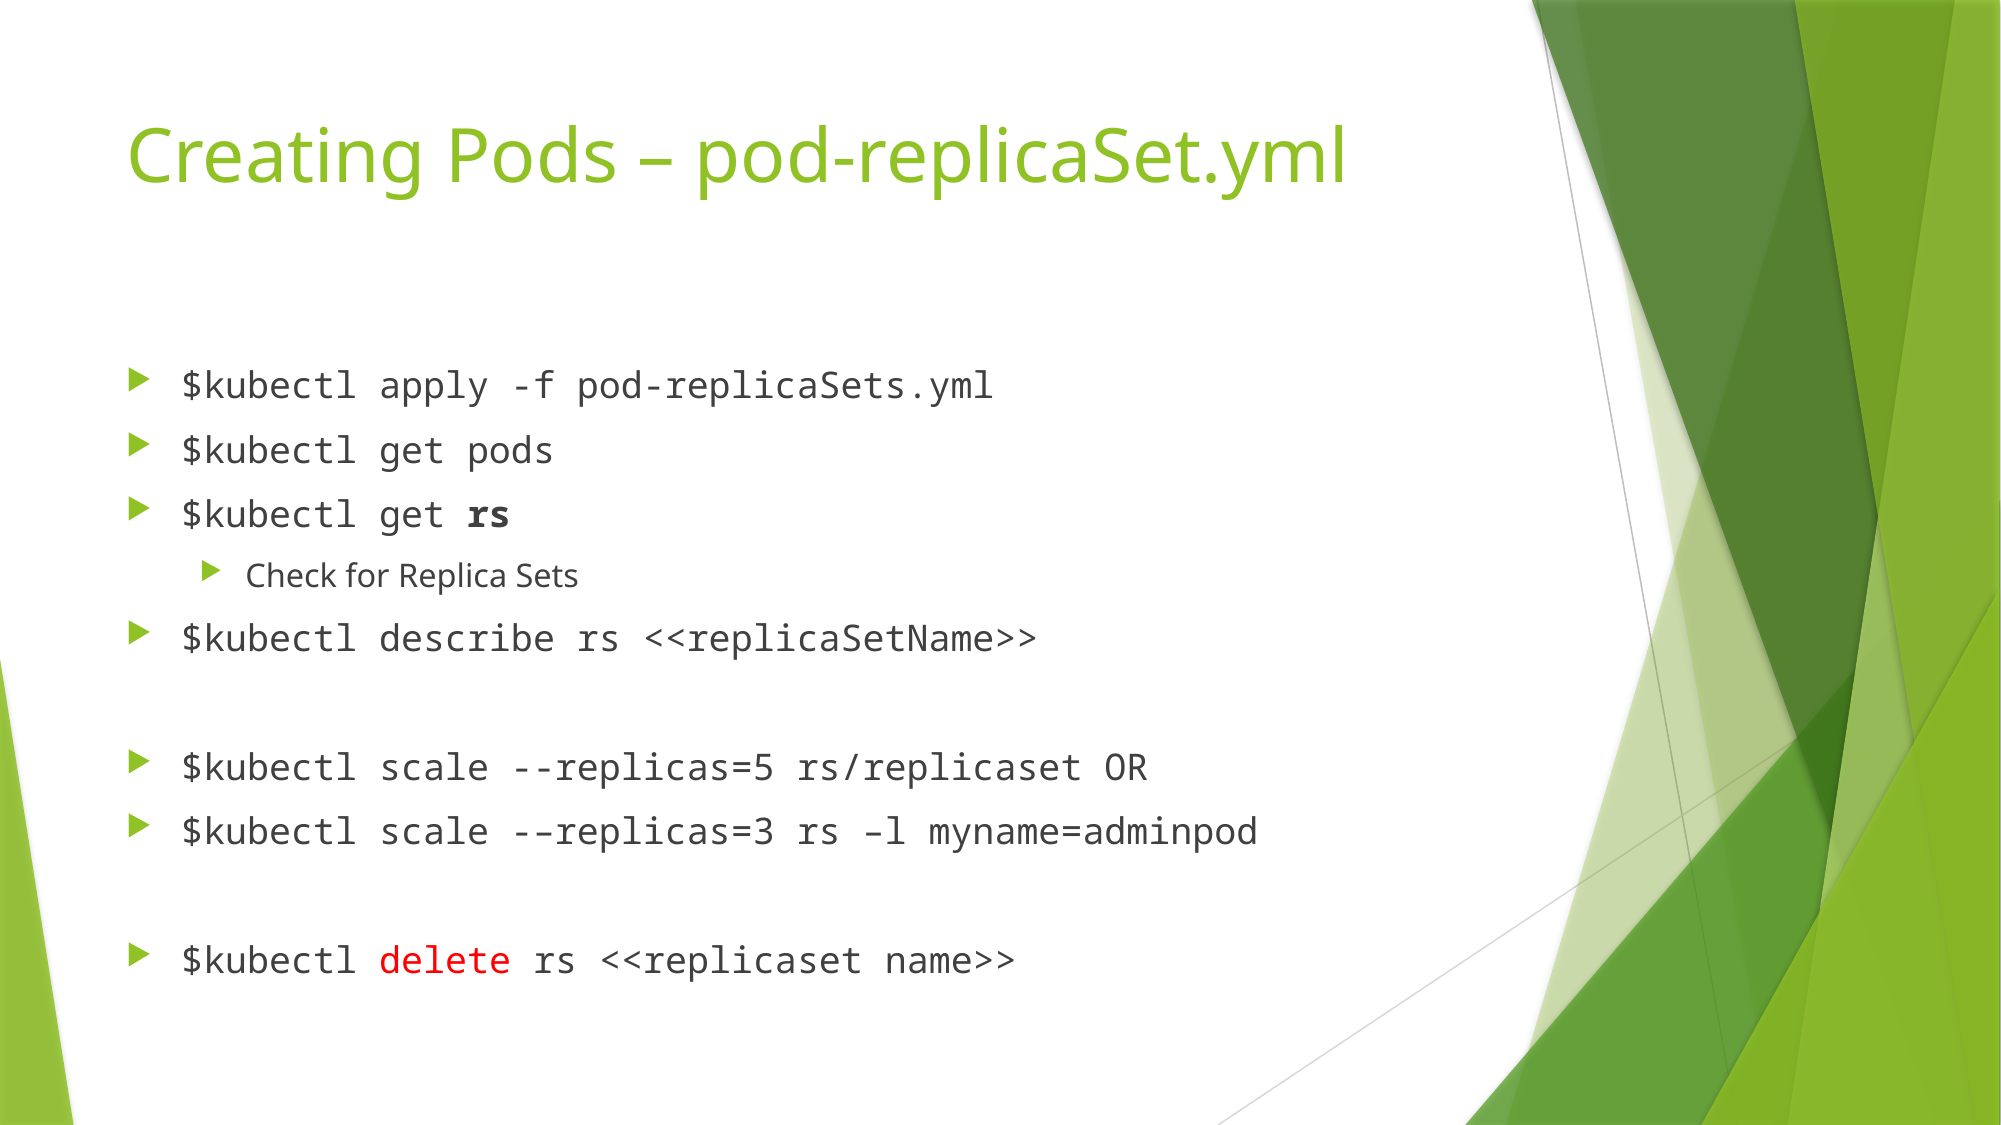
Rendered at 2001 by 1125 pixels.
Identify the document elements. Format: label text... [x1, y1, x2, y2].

list $kubectl apply -f pod-replicaSets.yml $kubectl get pods $kubectl get rs Check for Replica Sets $kubectl describe rs <<replicaSetName>> $kubectl scale --replicas=5 rs/replicaset OR $kubectl scale -–replicas=3 rs –l myname=adminpod $kubectl delete rs <<replicaset name>> [111, 354, 1522, 992]
title Creating Pods – pod-replicaSet.yml [111, 99, 1522, 317]
